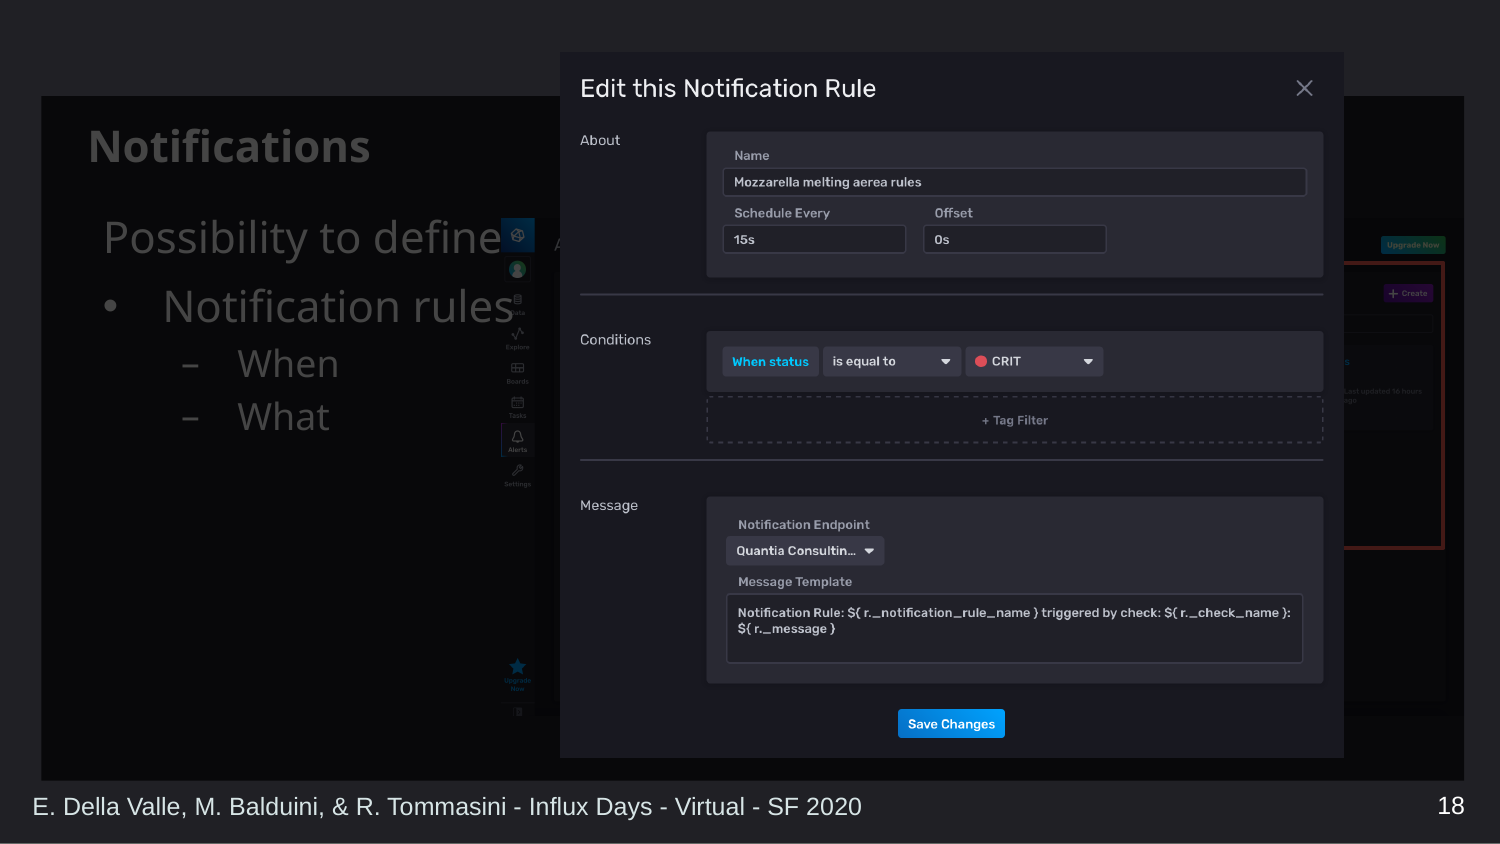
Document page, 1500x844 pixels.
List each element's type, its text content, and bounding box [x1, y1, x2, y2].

text_box [39, 94, 1466, 783]
footer E. Della Valle, M. Balduini, & R. Tommasini - Influx Days - Virtual - SF 2020 [17, 783, 1135, 828]
slide_number 18 [1142, 782, 1481, 828]
picture [500, 52, 1465, 759]
